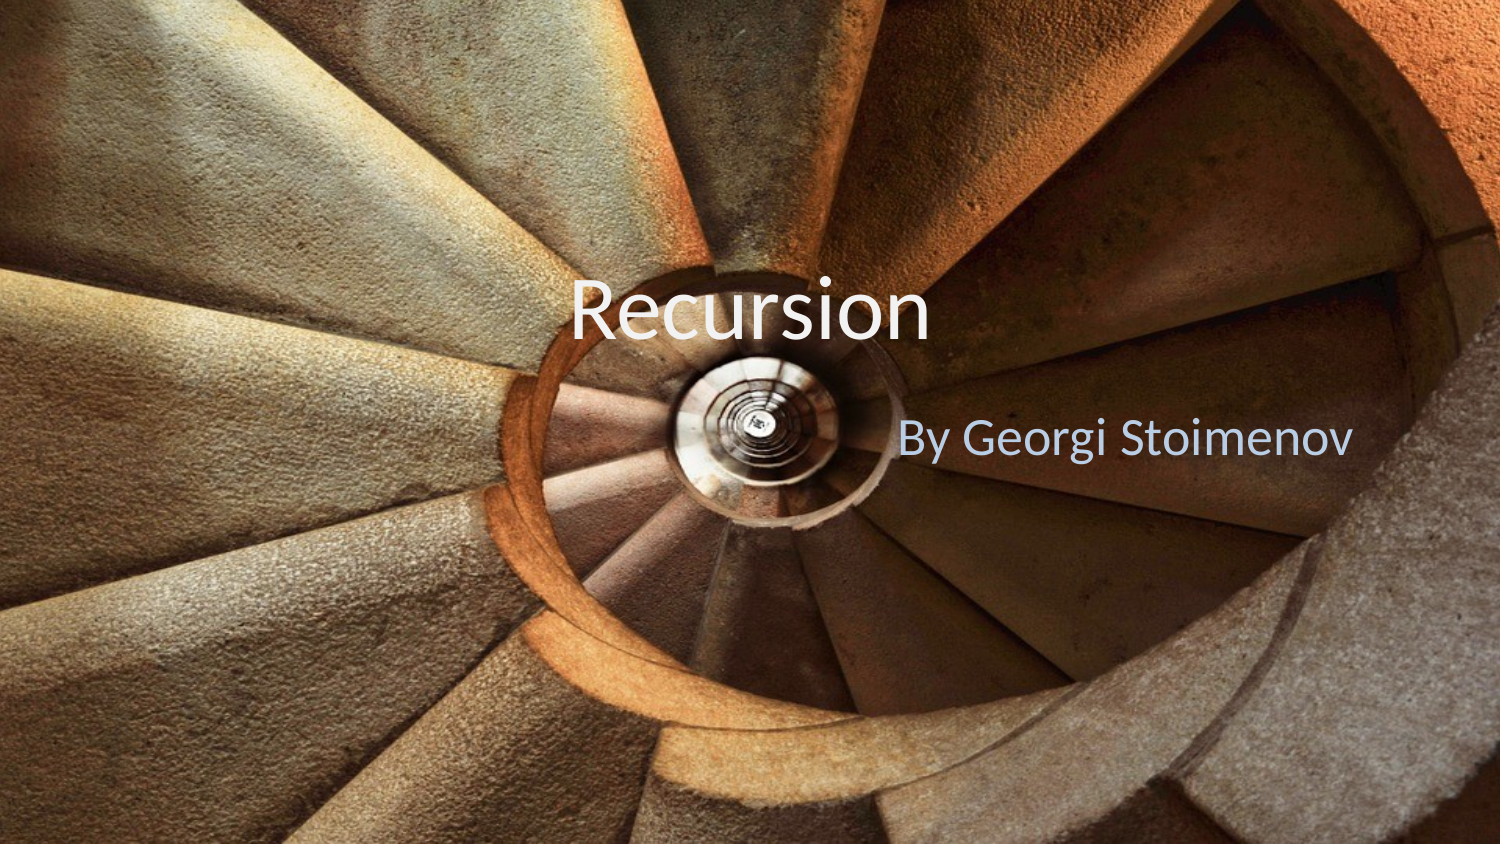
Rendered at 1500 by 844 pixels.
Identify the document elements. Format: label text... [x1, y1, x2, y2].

picture [0, 0, 1500, 844]
title Recursion [113, 212, 1389, 394]
subtitle By Georgi Stoimenov [863, 393, 1389, 475]
